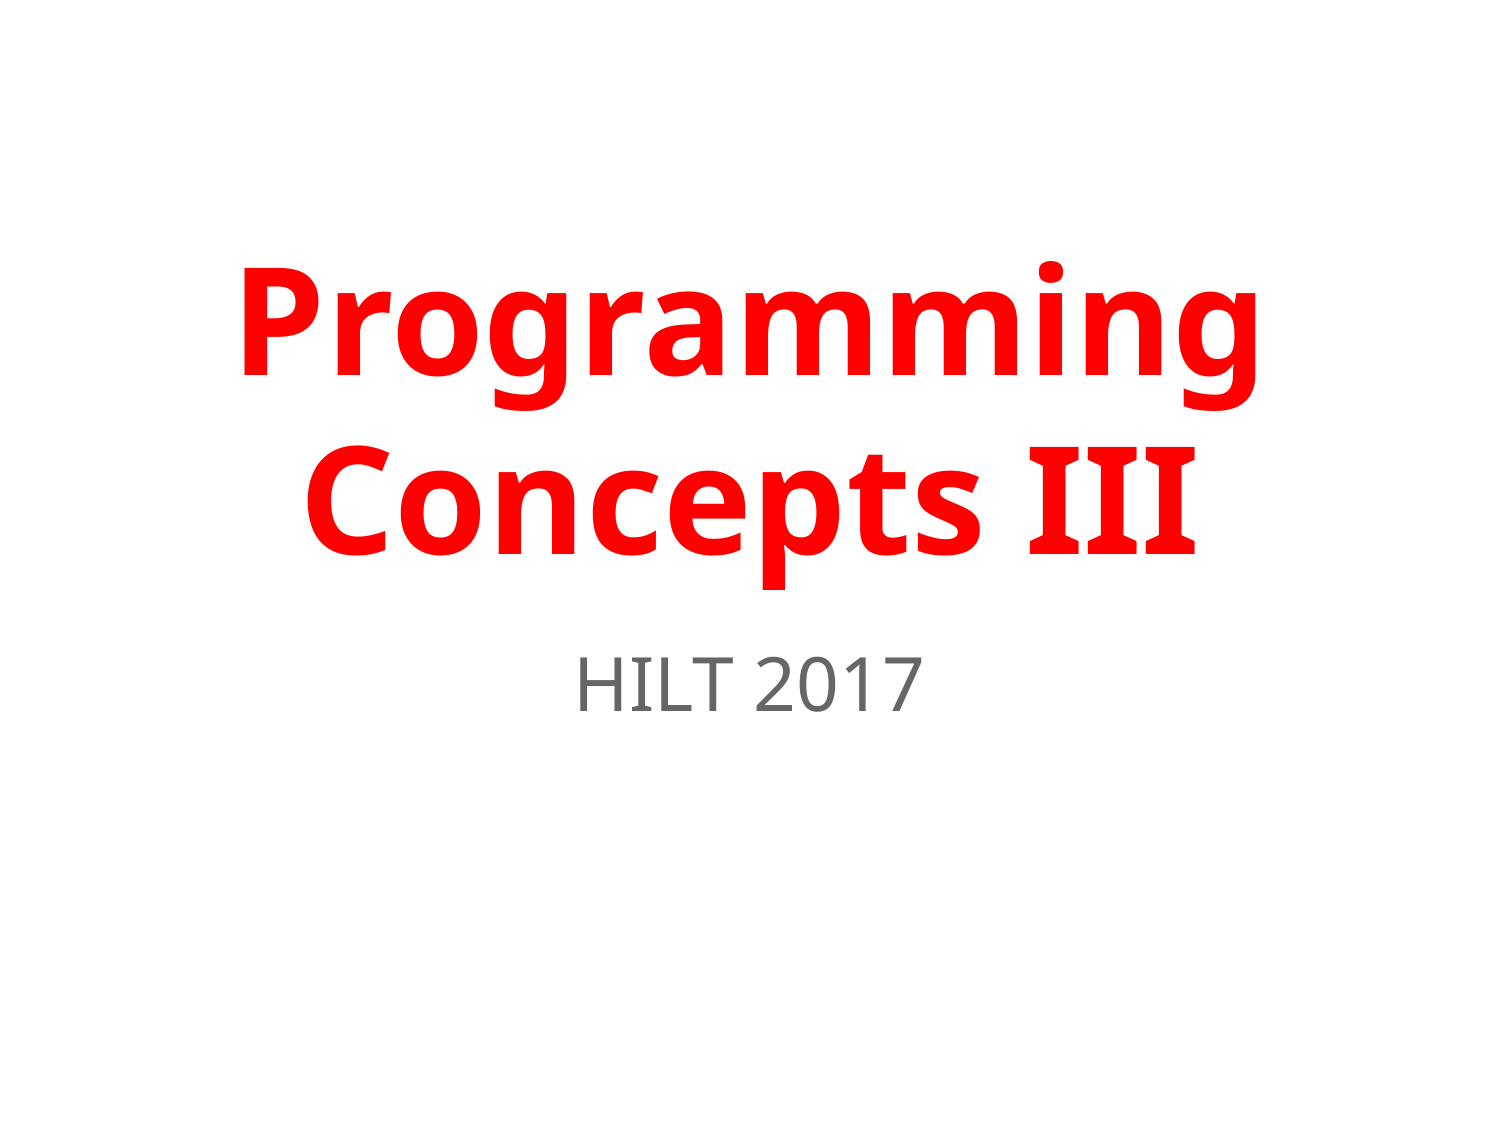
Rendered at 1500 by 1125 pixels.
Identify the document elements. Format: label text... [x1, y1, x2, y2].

subtitle HILT 2017 [112, 621, 1388, 793]
title Programming Concepts III [112, 346, 1388, 600]
